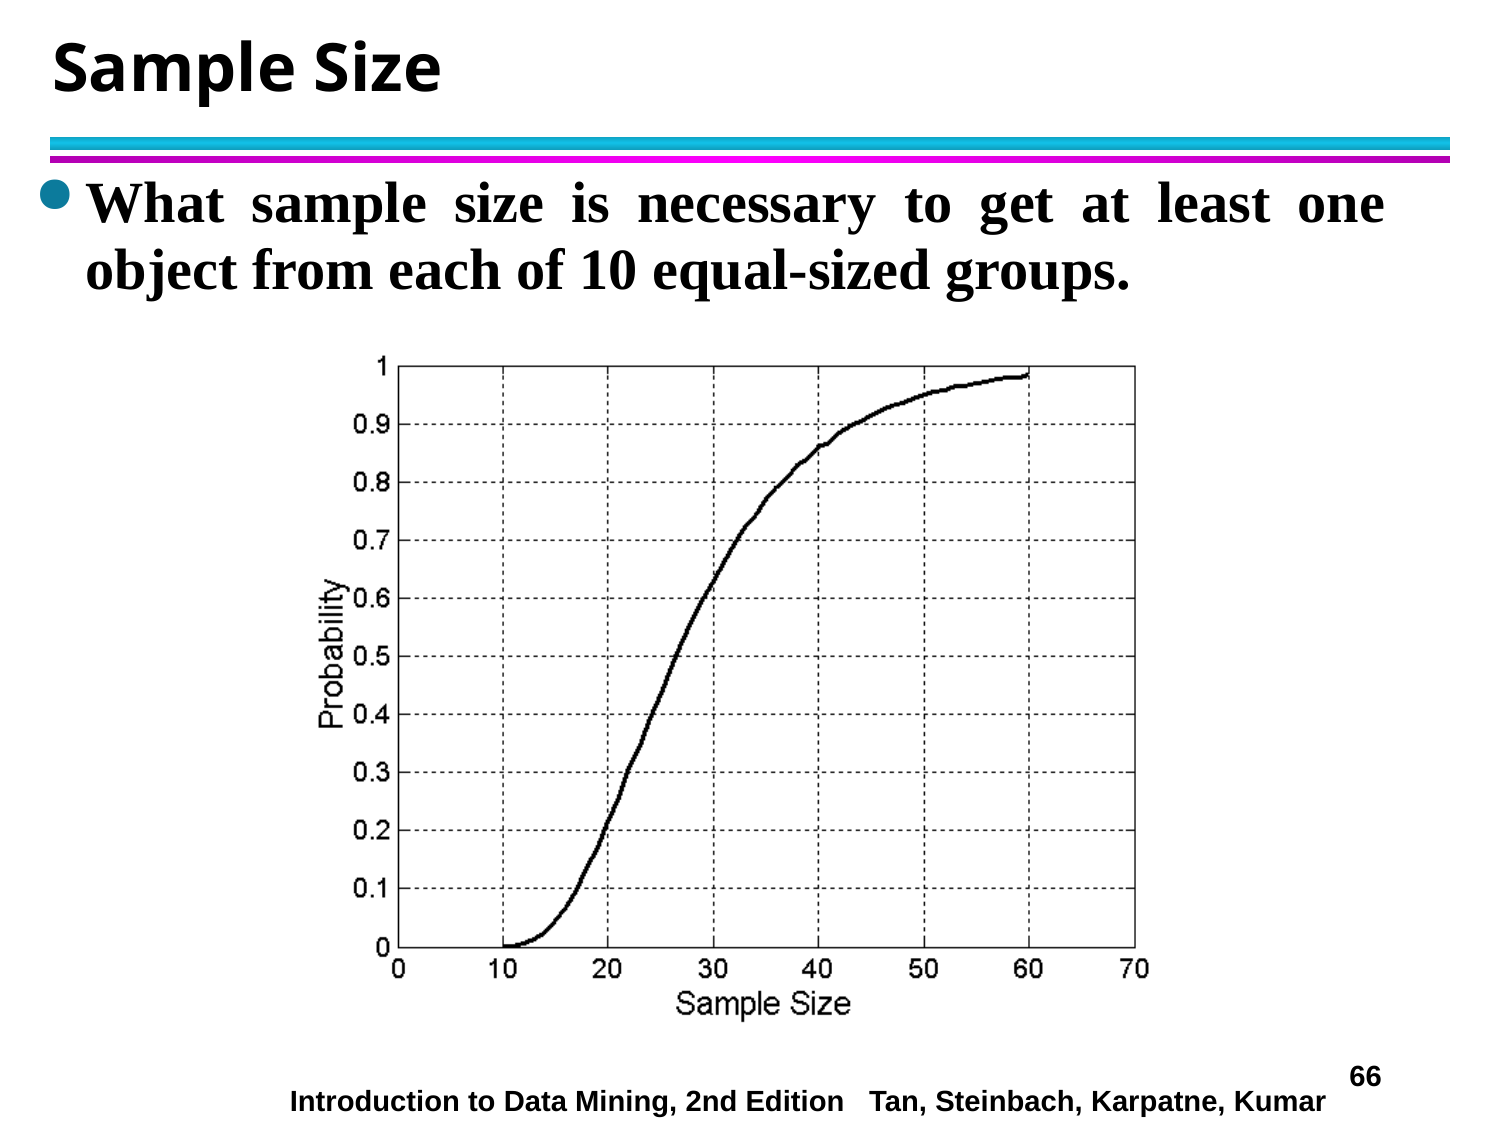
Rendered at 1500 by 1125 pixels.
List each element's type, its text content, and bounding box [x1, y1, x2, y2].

picture [274, 312, 1225, 1025]
list What sample size is necessary to get at least one object from each of 10 equal-sized groups. [23, 162, 1402, 988]
title Sample Size [37, 0, 1446, 113]
